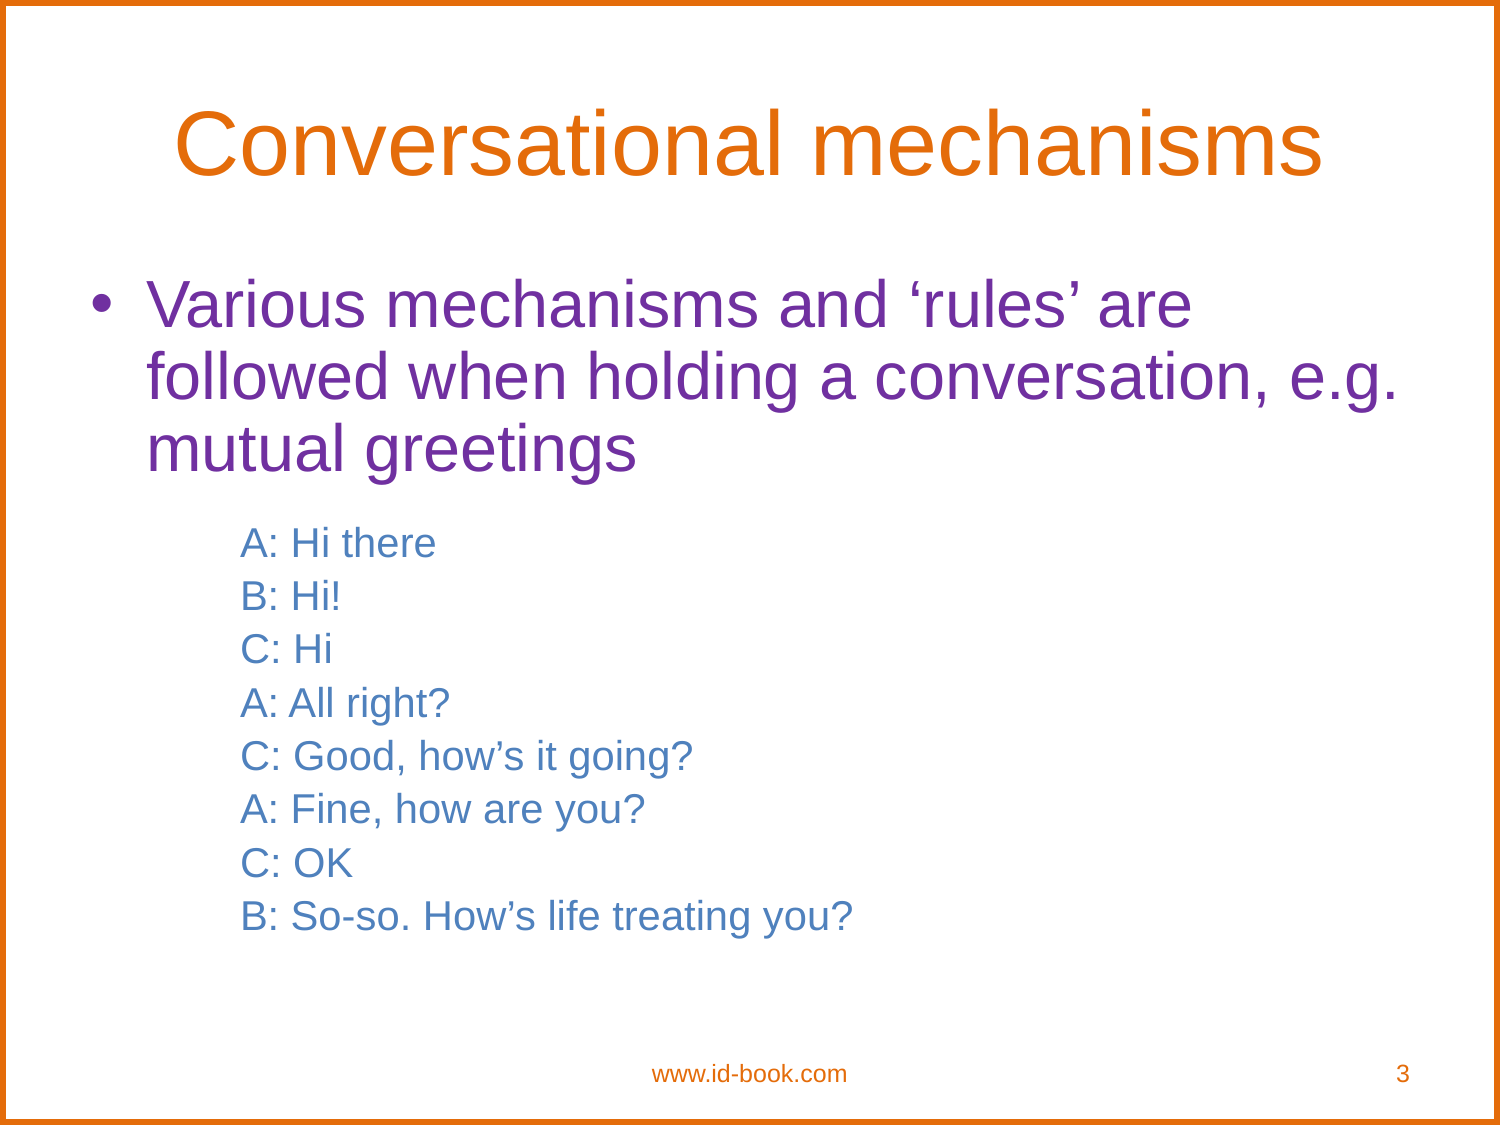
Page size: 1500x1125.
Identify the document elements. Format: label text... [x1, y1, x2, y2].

footer www.id-book.com [512, 1042, 988, 1103]
slide_number 3 [1074, 1042, 1425, 1103]
list Various mechanisms and ‘rules’ are followed when holding a conversation, e.g. mutual greetings A: Hi there B: Hi! C: Hi A: All right? C: Good, how’s it going? A: Fine, how are you? C: OK B: So-so. How’s life treating you? [75, 262, 1425, 1005]
title Conversational mechanisms [75, 45, 1425, 233]
